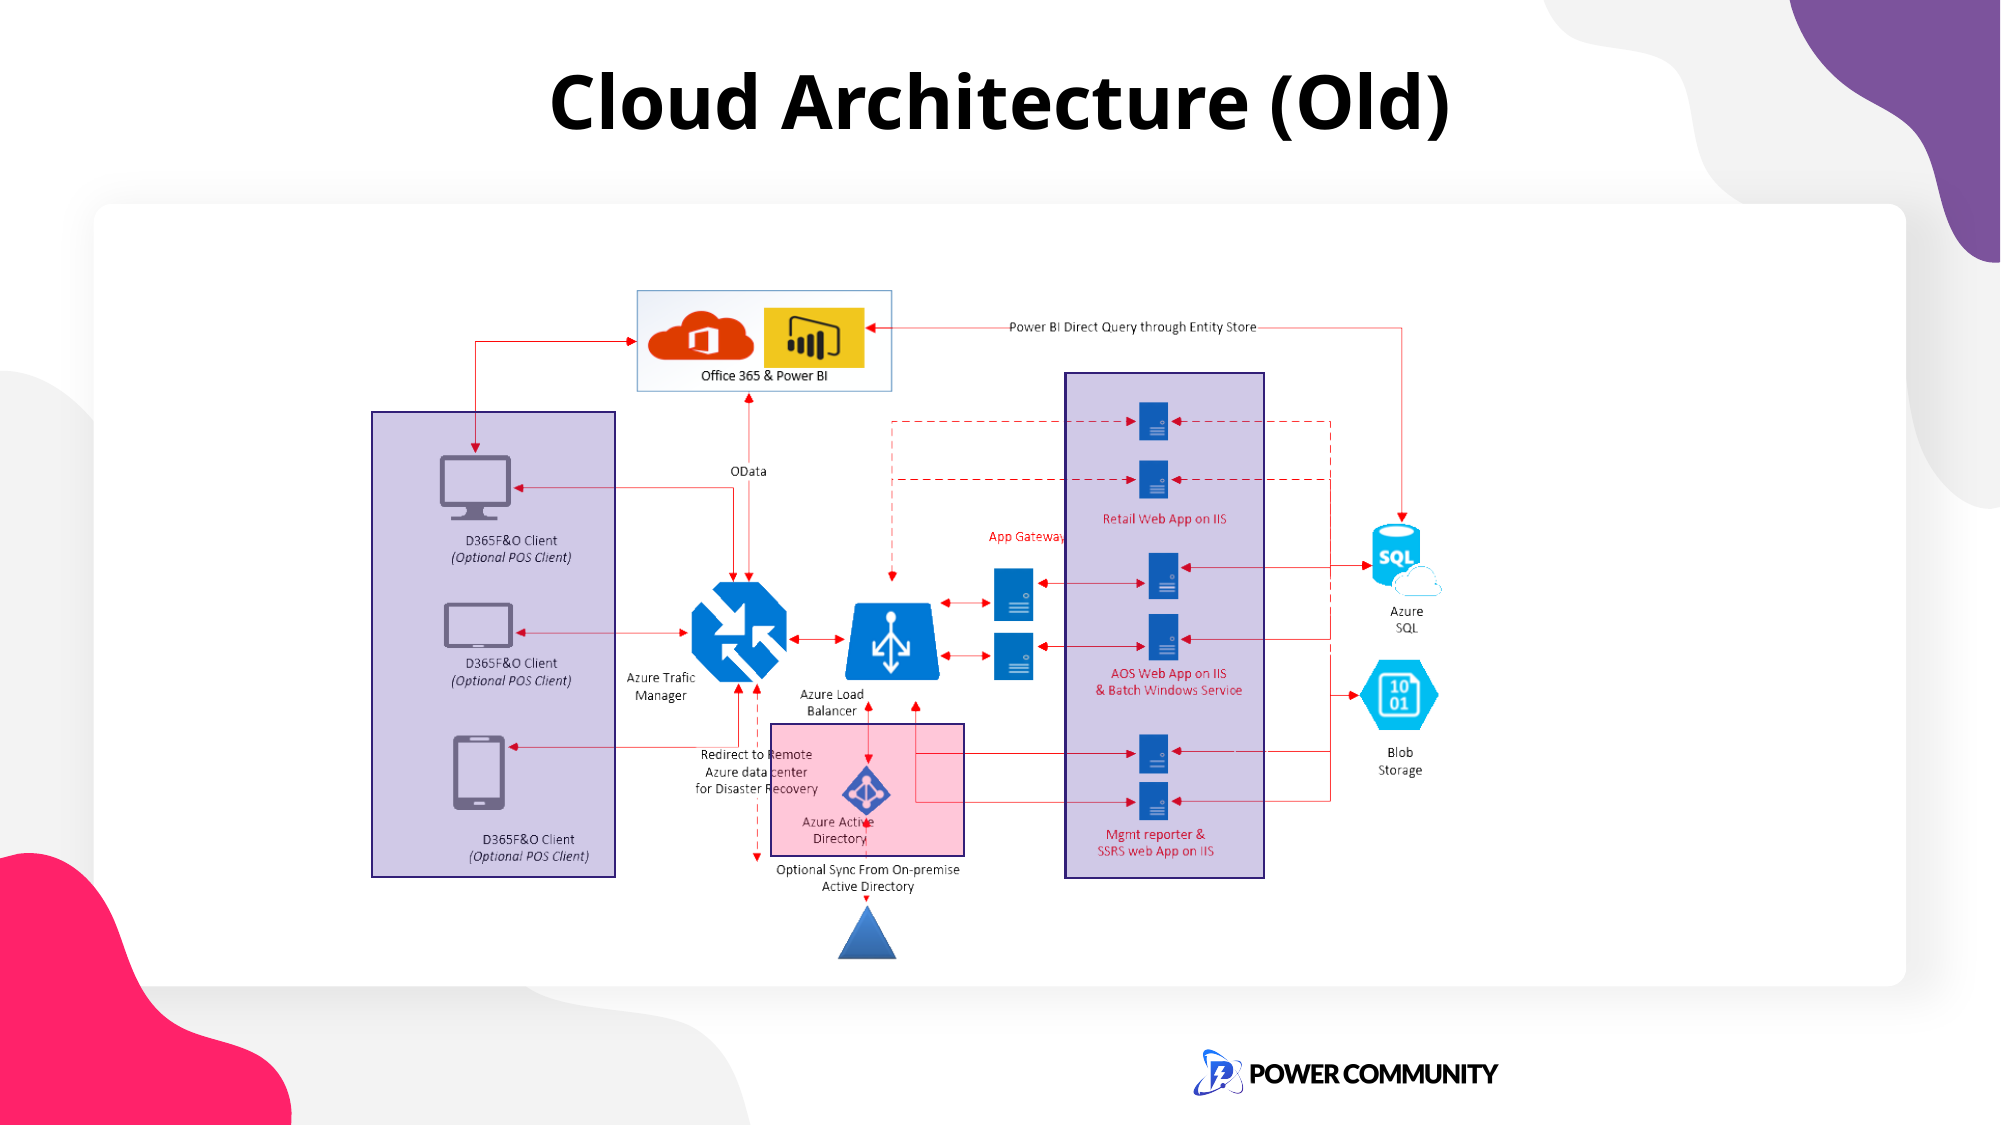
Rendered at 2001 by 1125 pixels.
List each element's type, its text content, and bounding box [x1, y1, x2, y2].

picture [1158, 1037, 1534, 1108]
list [392, 259, 1476, 974]
title Cloud Architecture (Old) [137, 59, 1863, 150]
text_box [371, 411, 392, 878]
